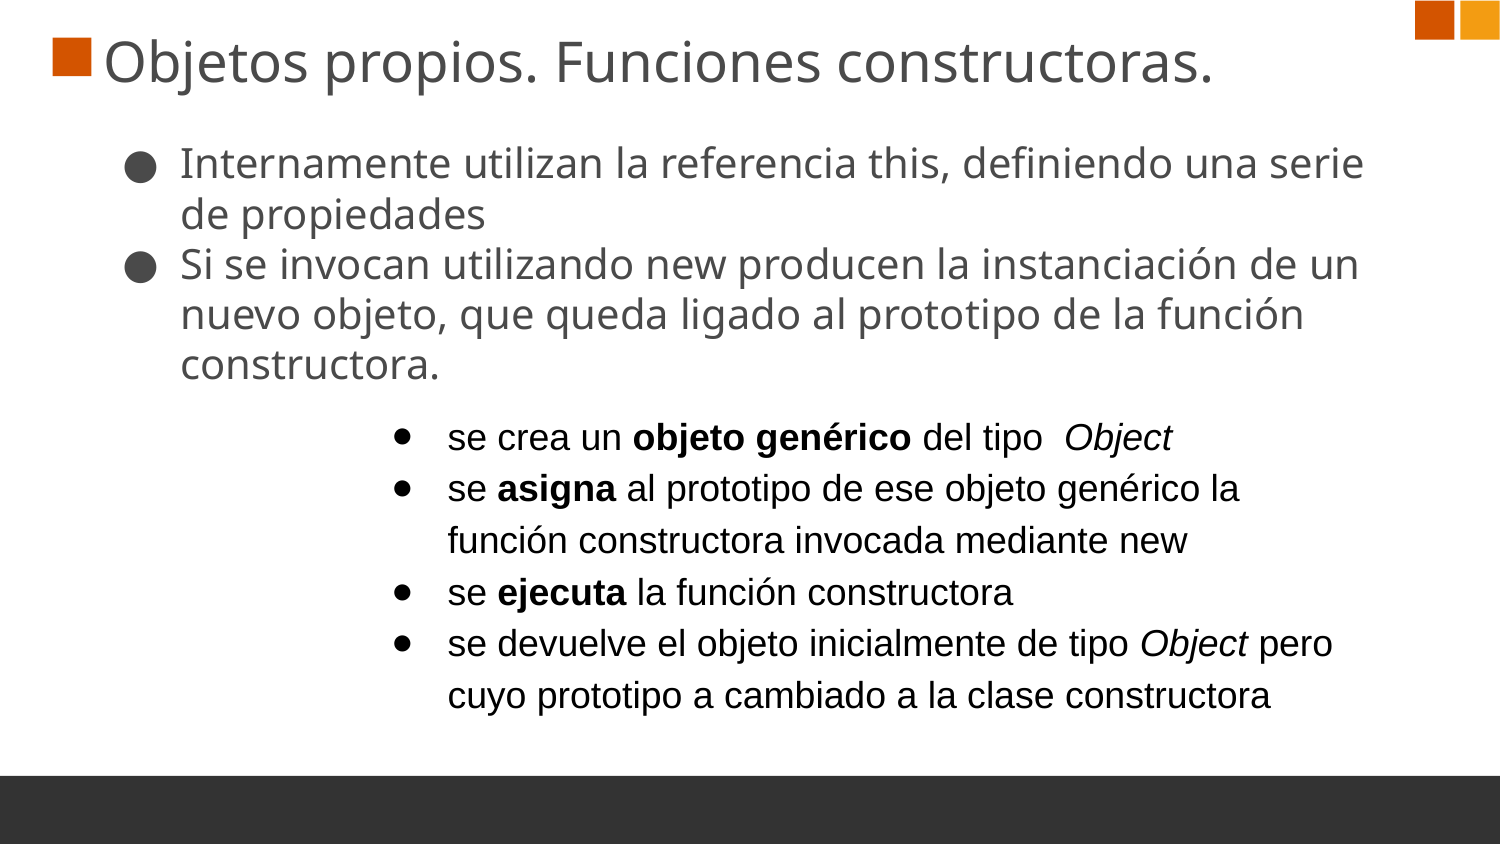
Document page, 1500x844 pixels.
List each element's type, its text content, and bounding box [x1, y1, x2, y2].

list Internamente utilizan la referencia this, definiendo una serie de propiedades Si se invocan utilizando new producen la instanciación de un nuevo objeto, que queda ligado al prototipo de la función constructora. [97, 128, 1414, 370]
text_box se crea un objeto genérico del tipo Object se asigna al prototipo de ese objeto genérico la función constructora invocada mediante new se ejecuta la función constructora se devuelve el objeto inicialmente de tipo Object pero cuyo prototipo a cambiado a la clase constructora [357, 382, 1369, 739]
title Objetos propios. Funciones constructoras. [94, 17, 1381, 107]
